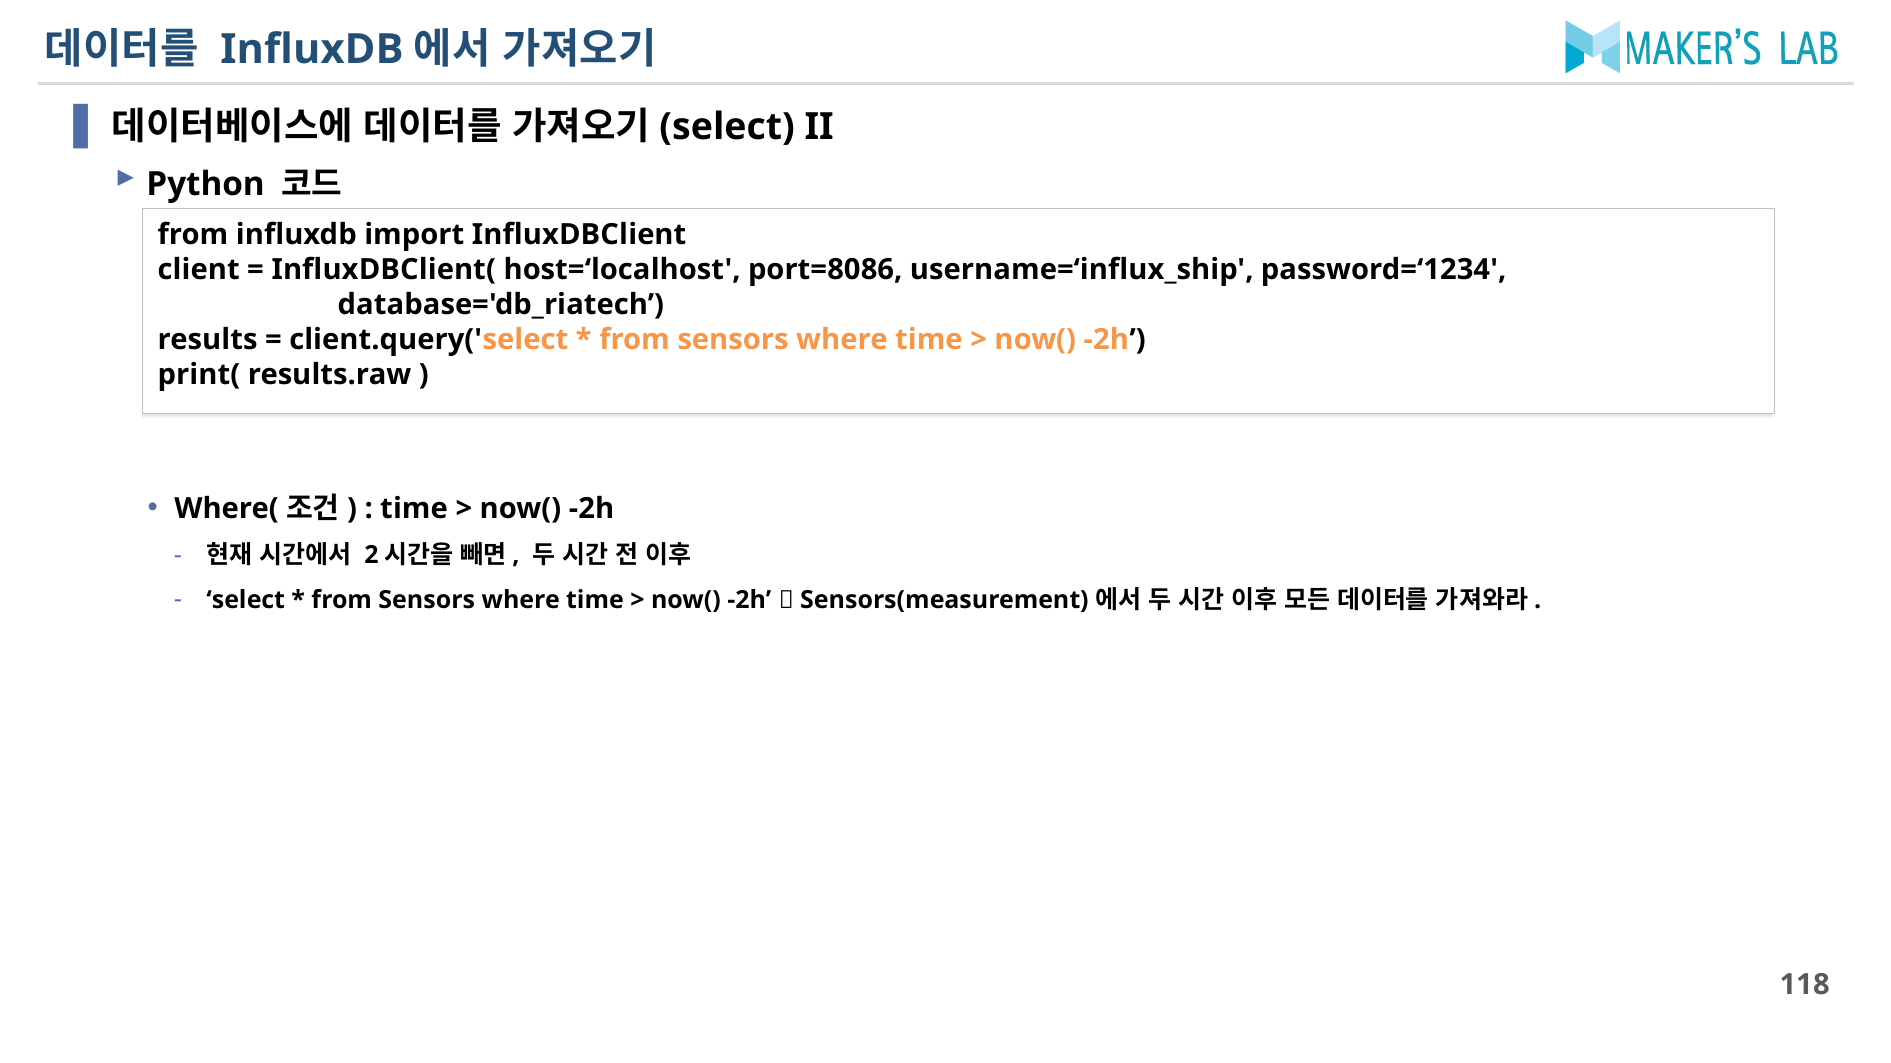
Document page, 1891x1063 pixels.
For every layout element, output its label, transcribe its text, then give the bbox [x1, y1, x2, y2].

text_box from influxdb import InfluxDBClient client = InfluxDBClient( host=‘localhost', port=8086, username=‘influx_ship', password=‘1234', database='db_riatech’) results = client.query('select * from sensors where time > now() -2h’) print( results.raw ) [142, 208, 1774, 414]
picture [1557, 10, 1845, 79]
title 데이터를 InfluxDB에서 가져오기 [29, 13, 1809, 80]
slide_number 118 [1703, 956, 1845, 1014]
list 데이터베이스에 데이터를 가져오기(select) II Python 코드 Where(조건) : time > now() -2h 현재 시간에서 2시간을 빼면, 두 시간 전 이후 ‘select * from Sensors where time > now() -2h’  Sensors(measurement)에서 두 시간 이후 모든 데이터를 가져와라. [43, 94, 1855, 382]
